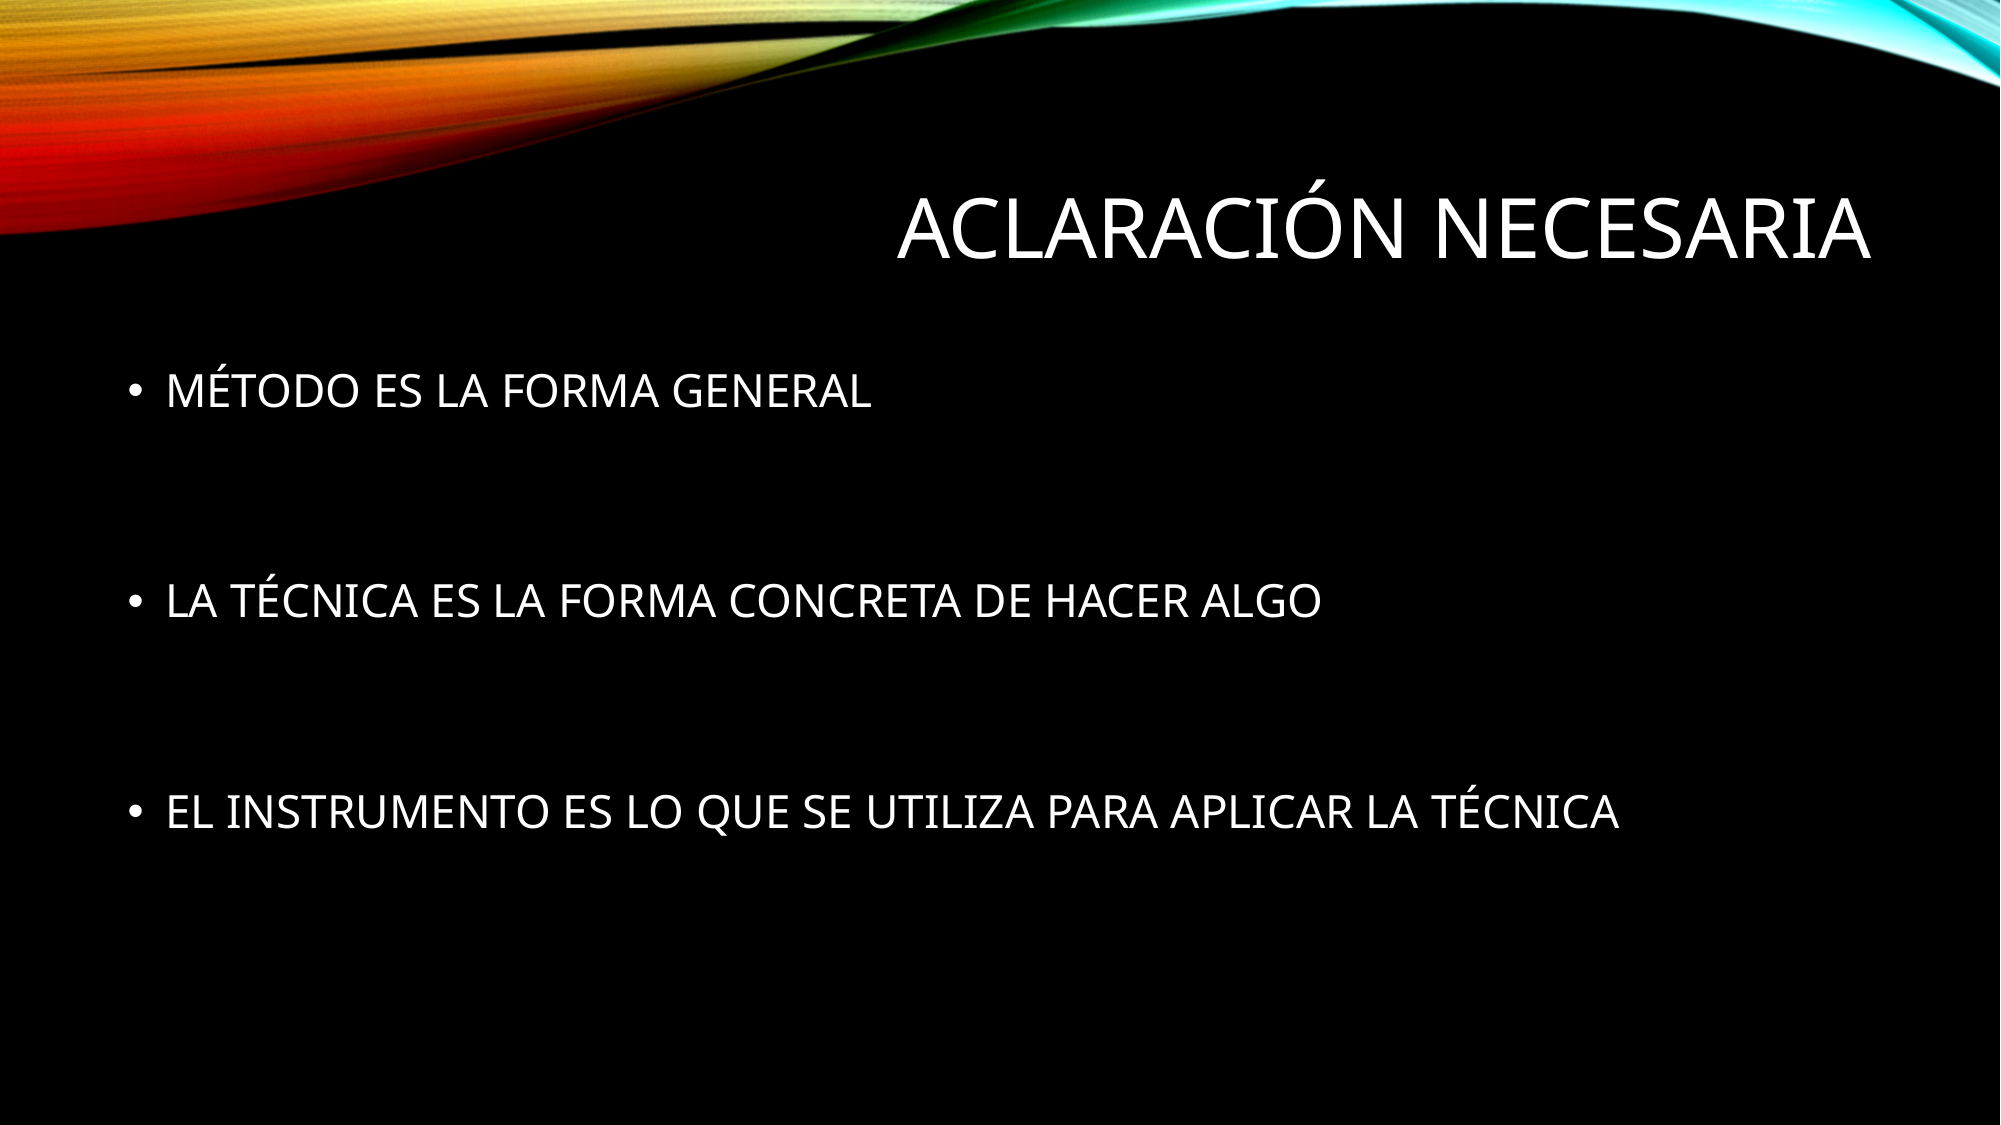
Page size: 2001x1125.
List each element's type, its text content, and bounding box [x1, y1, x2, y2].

list MÉTODO ES LA FORMA GENERAL LA TÉCNICA ES LA FORMA CONCRETA DE HACER ALGO EL INSTRUMENTO ES LO QUE SE UTILIZA PARA APLICAR LA TÉCNICA [112, 360, 1888, 1021]
title ACLARACIÓN NECESARIA [474, 125, 1888, 338]
picture [0, 0, 2000, 237]
